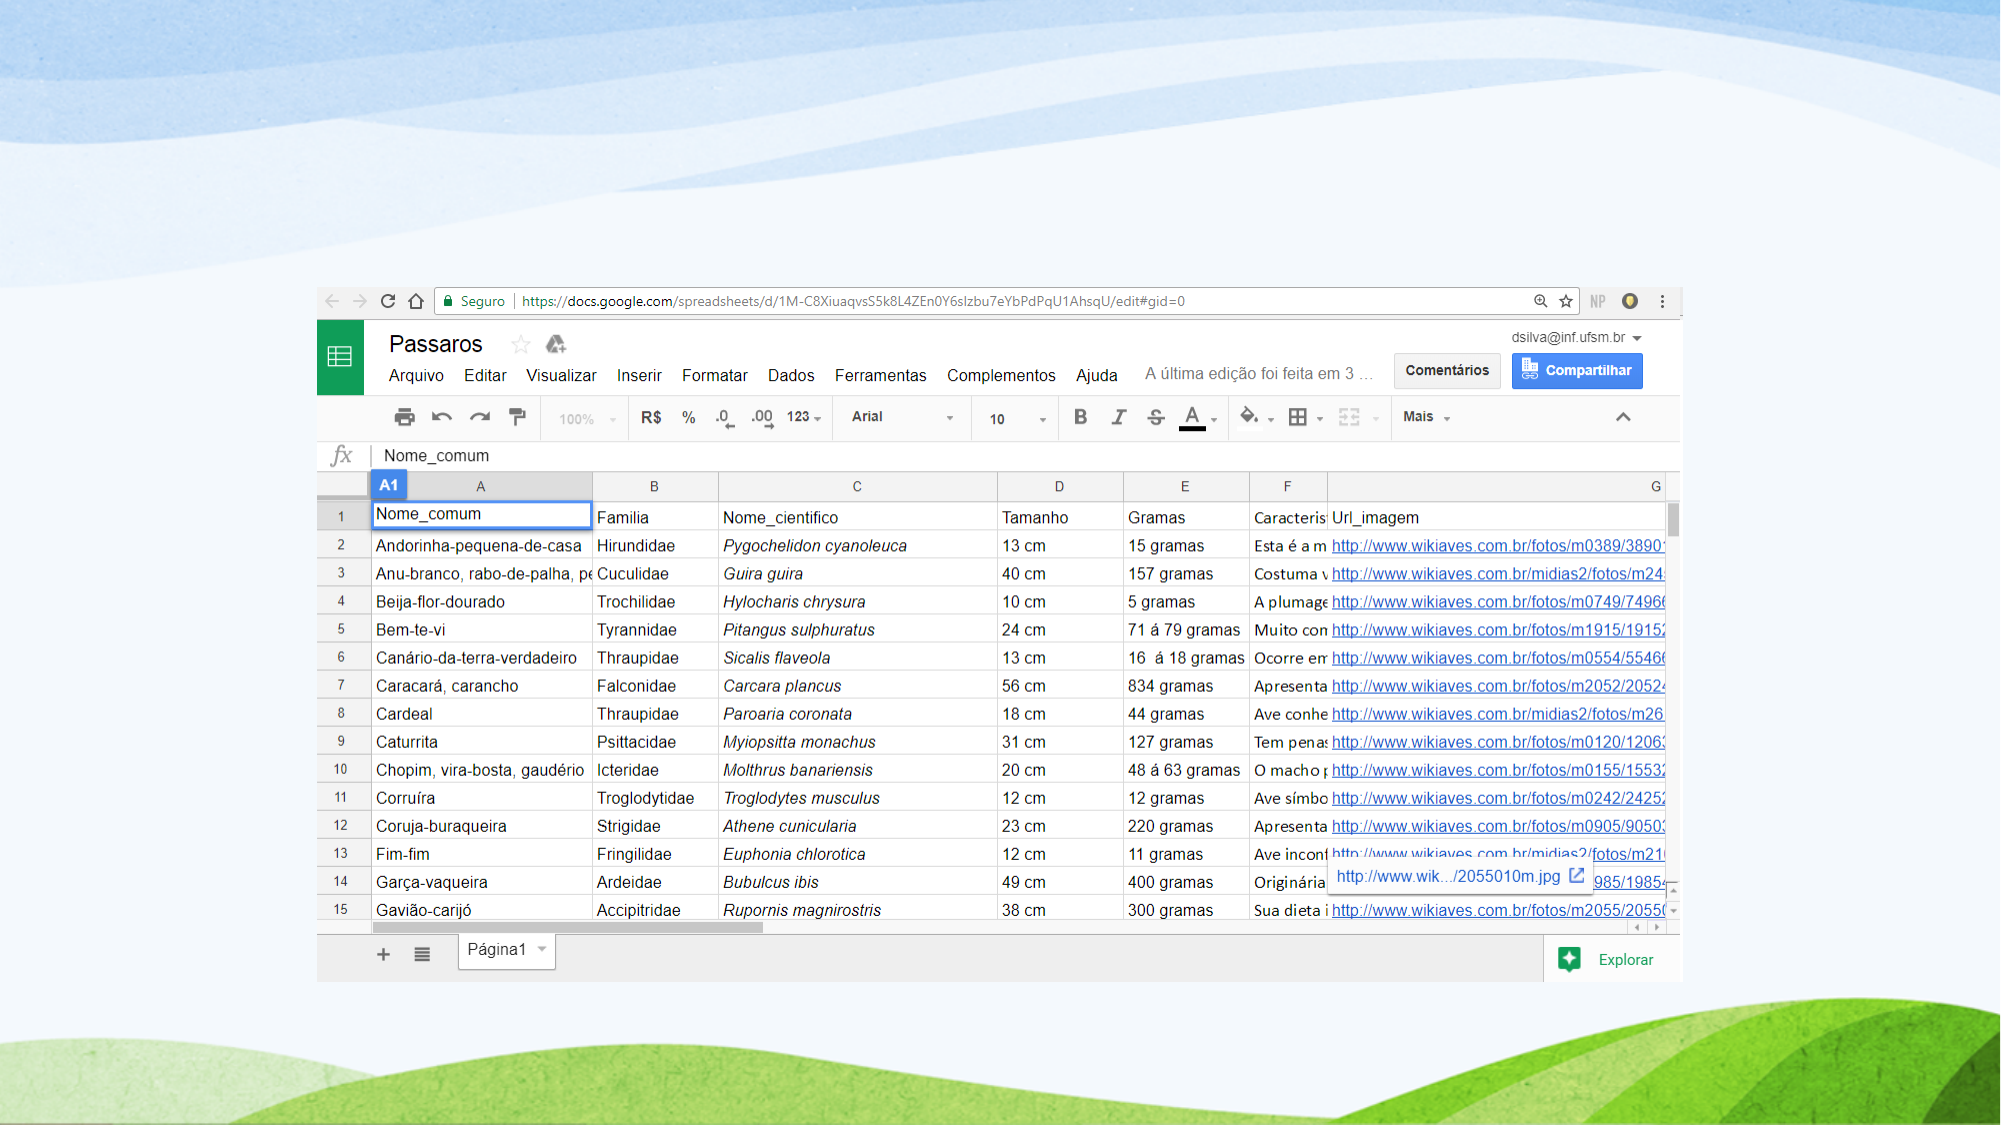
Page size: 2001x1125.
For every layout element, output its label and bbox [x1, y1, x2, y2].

list [316, 287, 1683, 982]
picture [0, 0, 2001, 1125]
